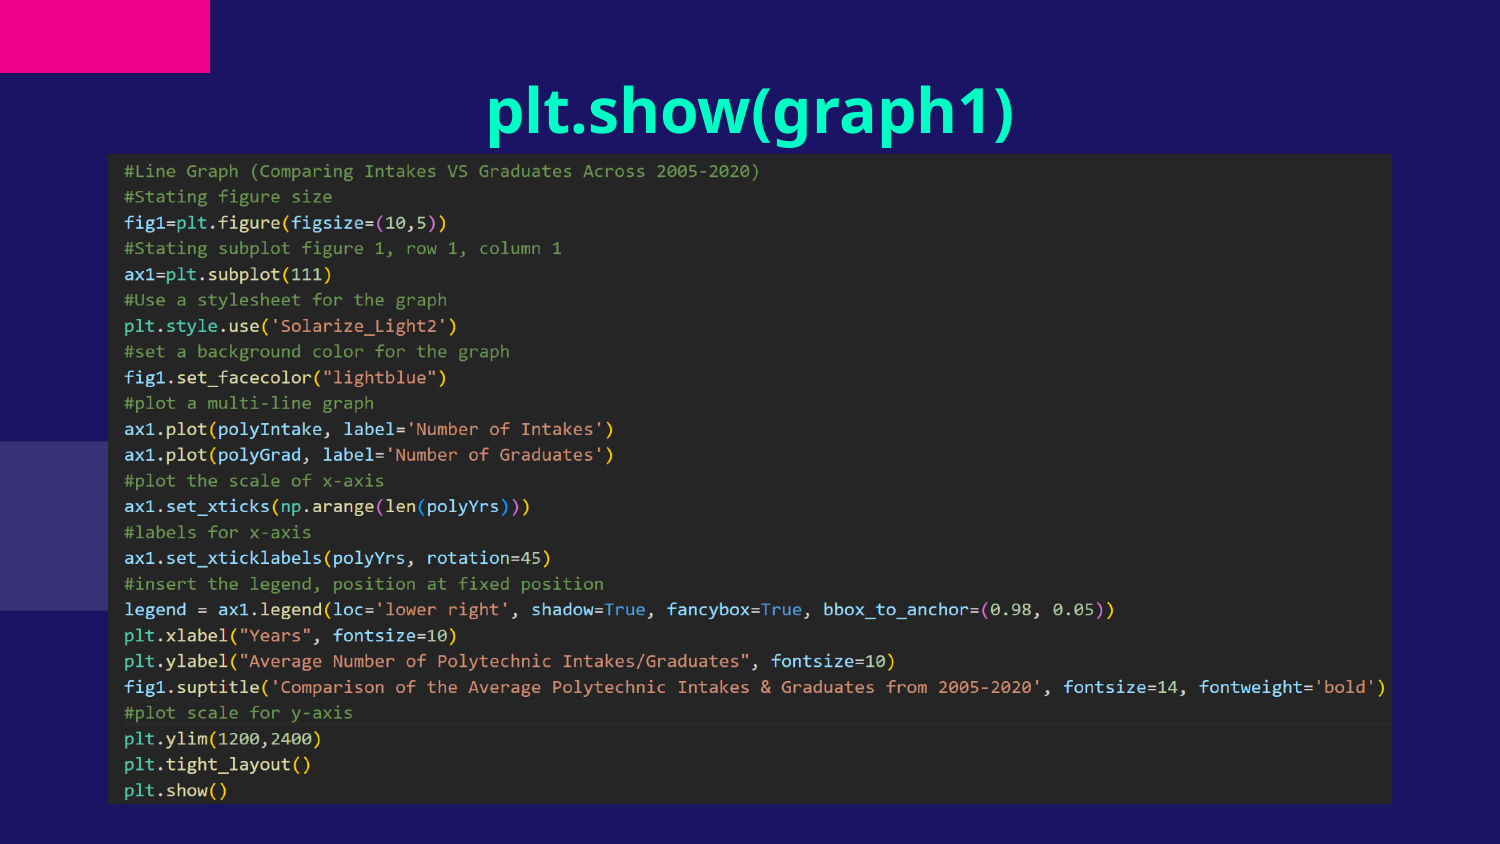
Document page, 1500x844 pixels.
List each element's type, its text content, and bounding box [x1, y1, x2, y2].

title plt.show(graph1) [209, 56, 1291, 153]
picture [108, 154, 1392, 804]
